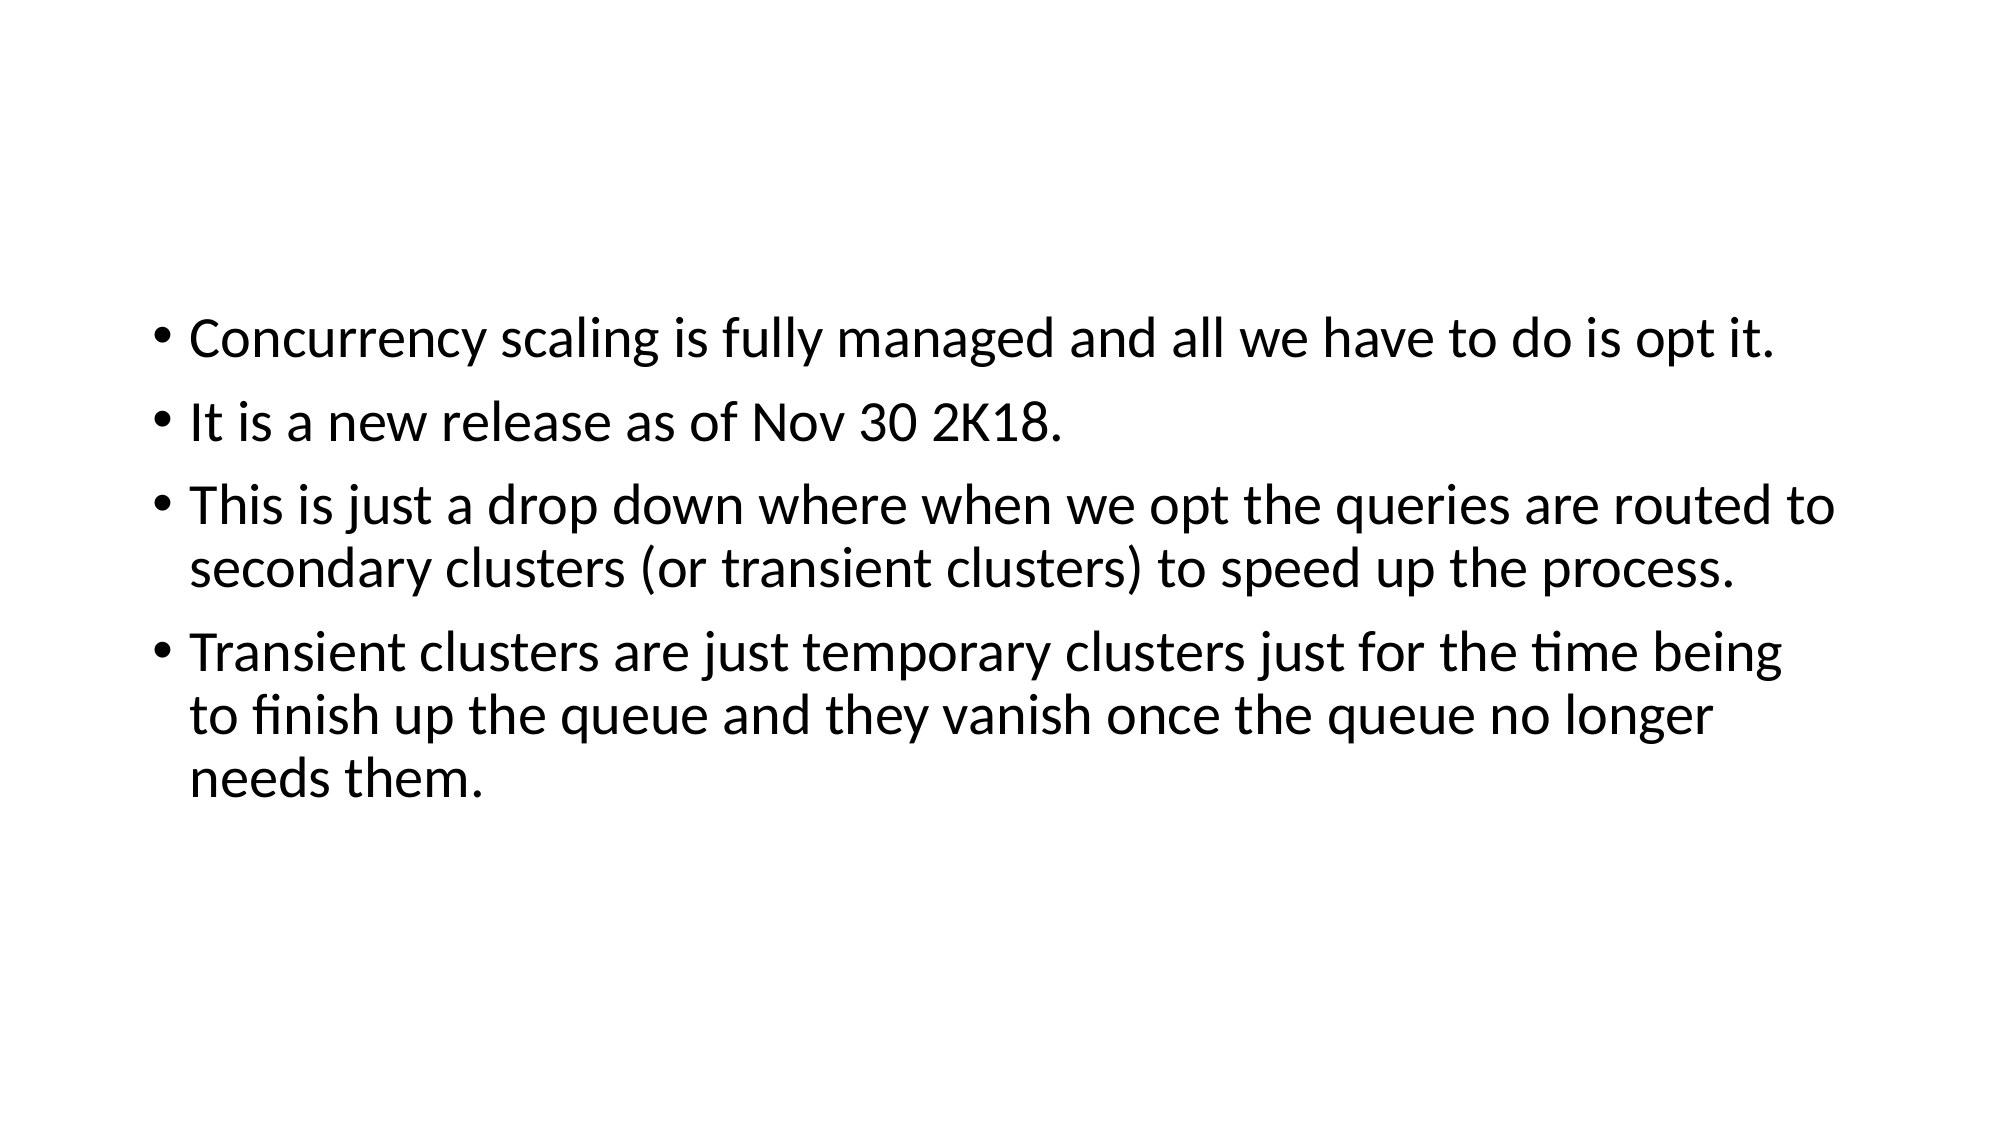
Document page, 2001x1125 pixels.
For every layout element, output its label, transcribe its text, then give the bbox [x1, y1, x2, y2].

list Concurrency scaling is fully managed and all we have to do is opt it. It is a new release as of Nov 30 2K18. This is just a drop down where when we opt the queries are routed to secondary clusters (or transient clusters) to speed up the process. Transient clusters are just temporary clusters just for the time being to finish up the queue and they vanish once the queue no longer needs them. [137, 299, 1863, 1014]
